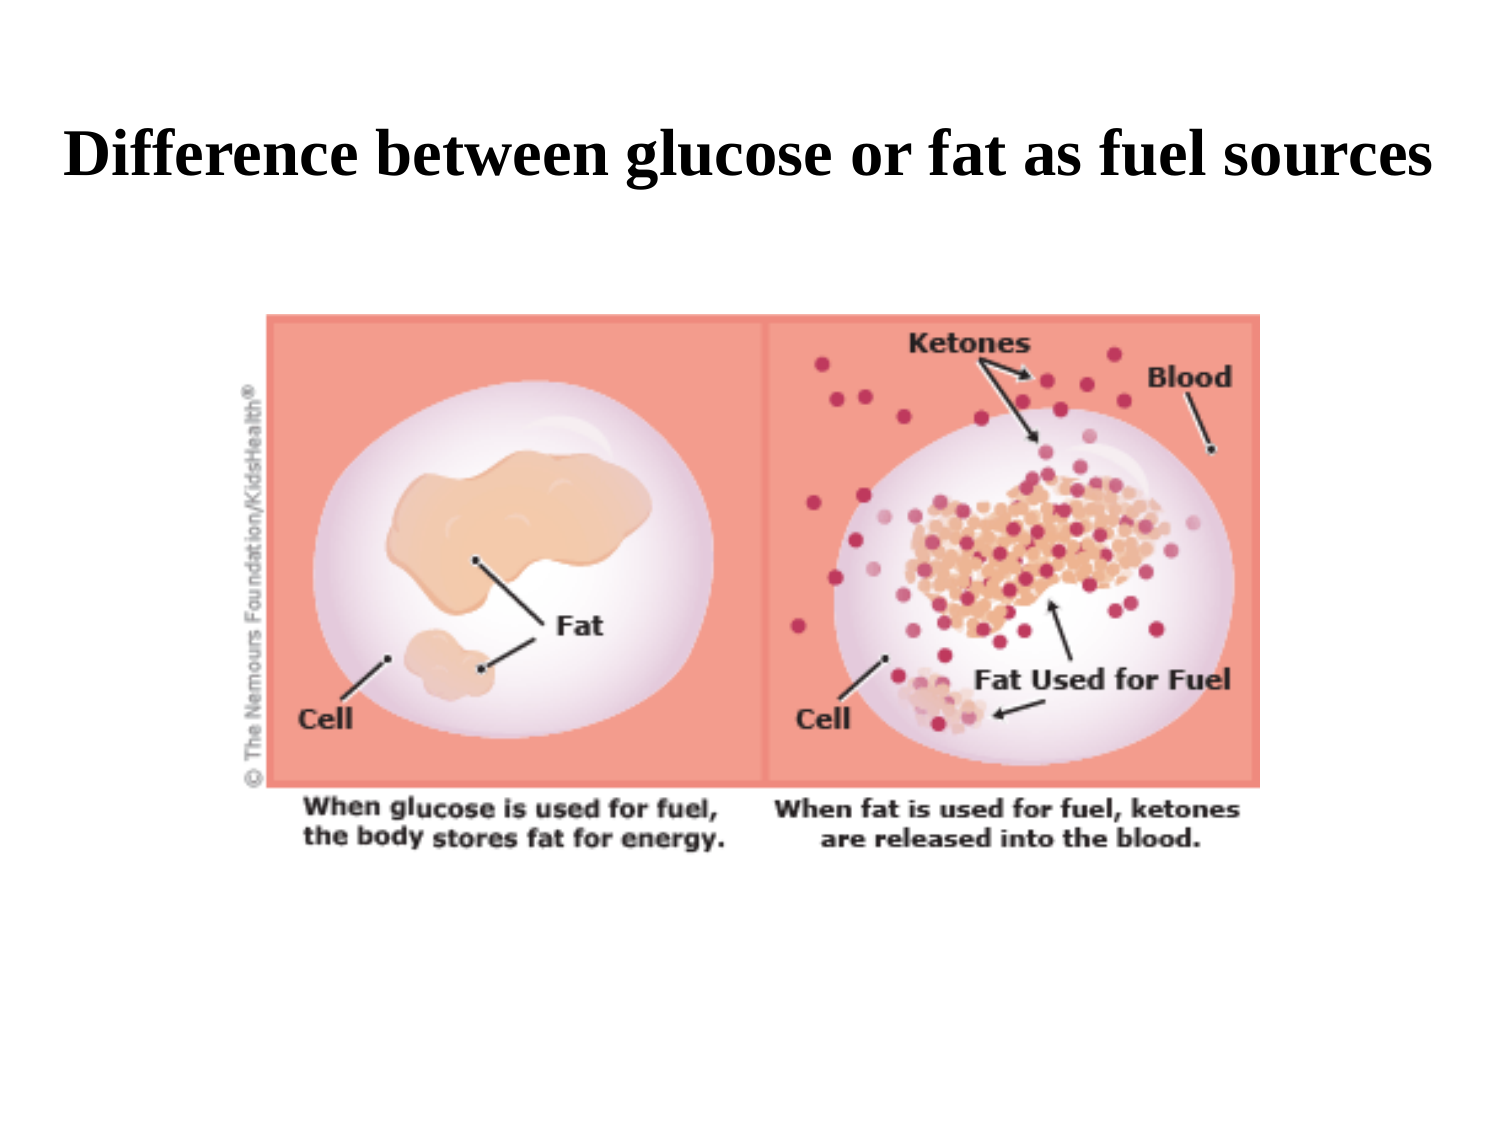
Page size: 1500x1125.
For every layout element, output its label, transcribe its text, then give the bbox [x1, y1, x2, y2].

text_box Difference between glucose or fat as fuel sources [48, 101, 1451, 197]
picture [240, 314, 1260, 887]
